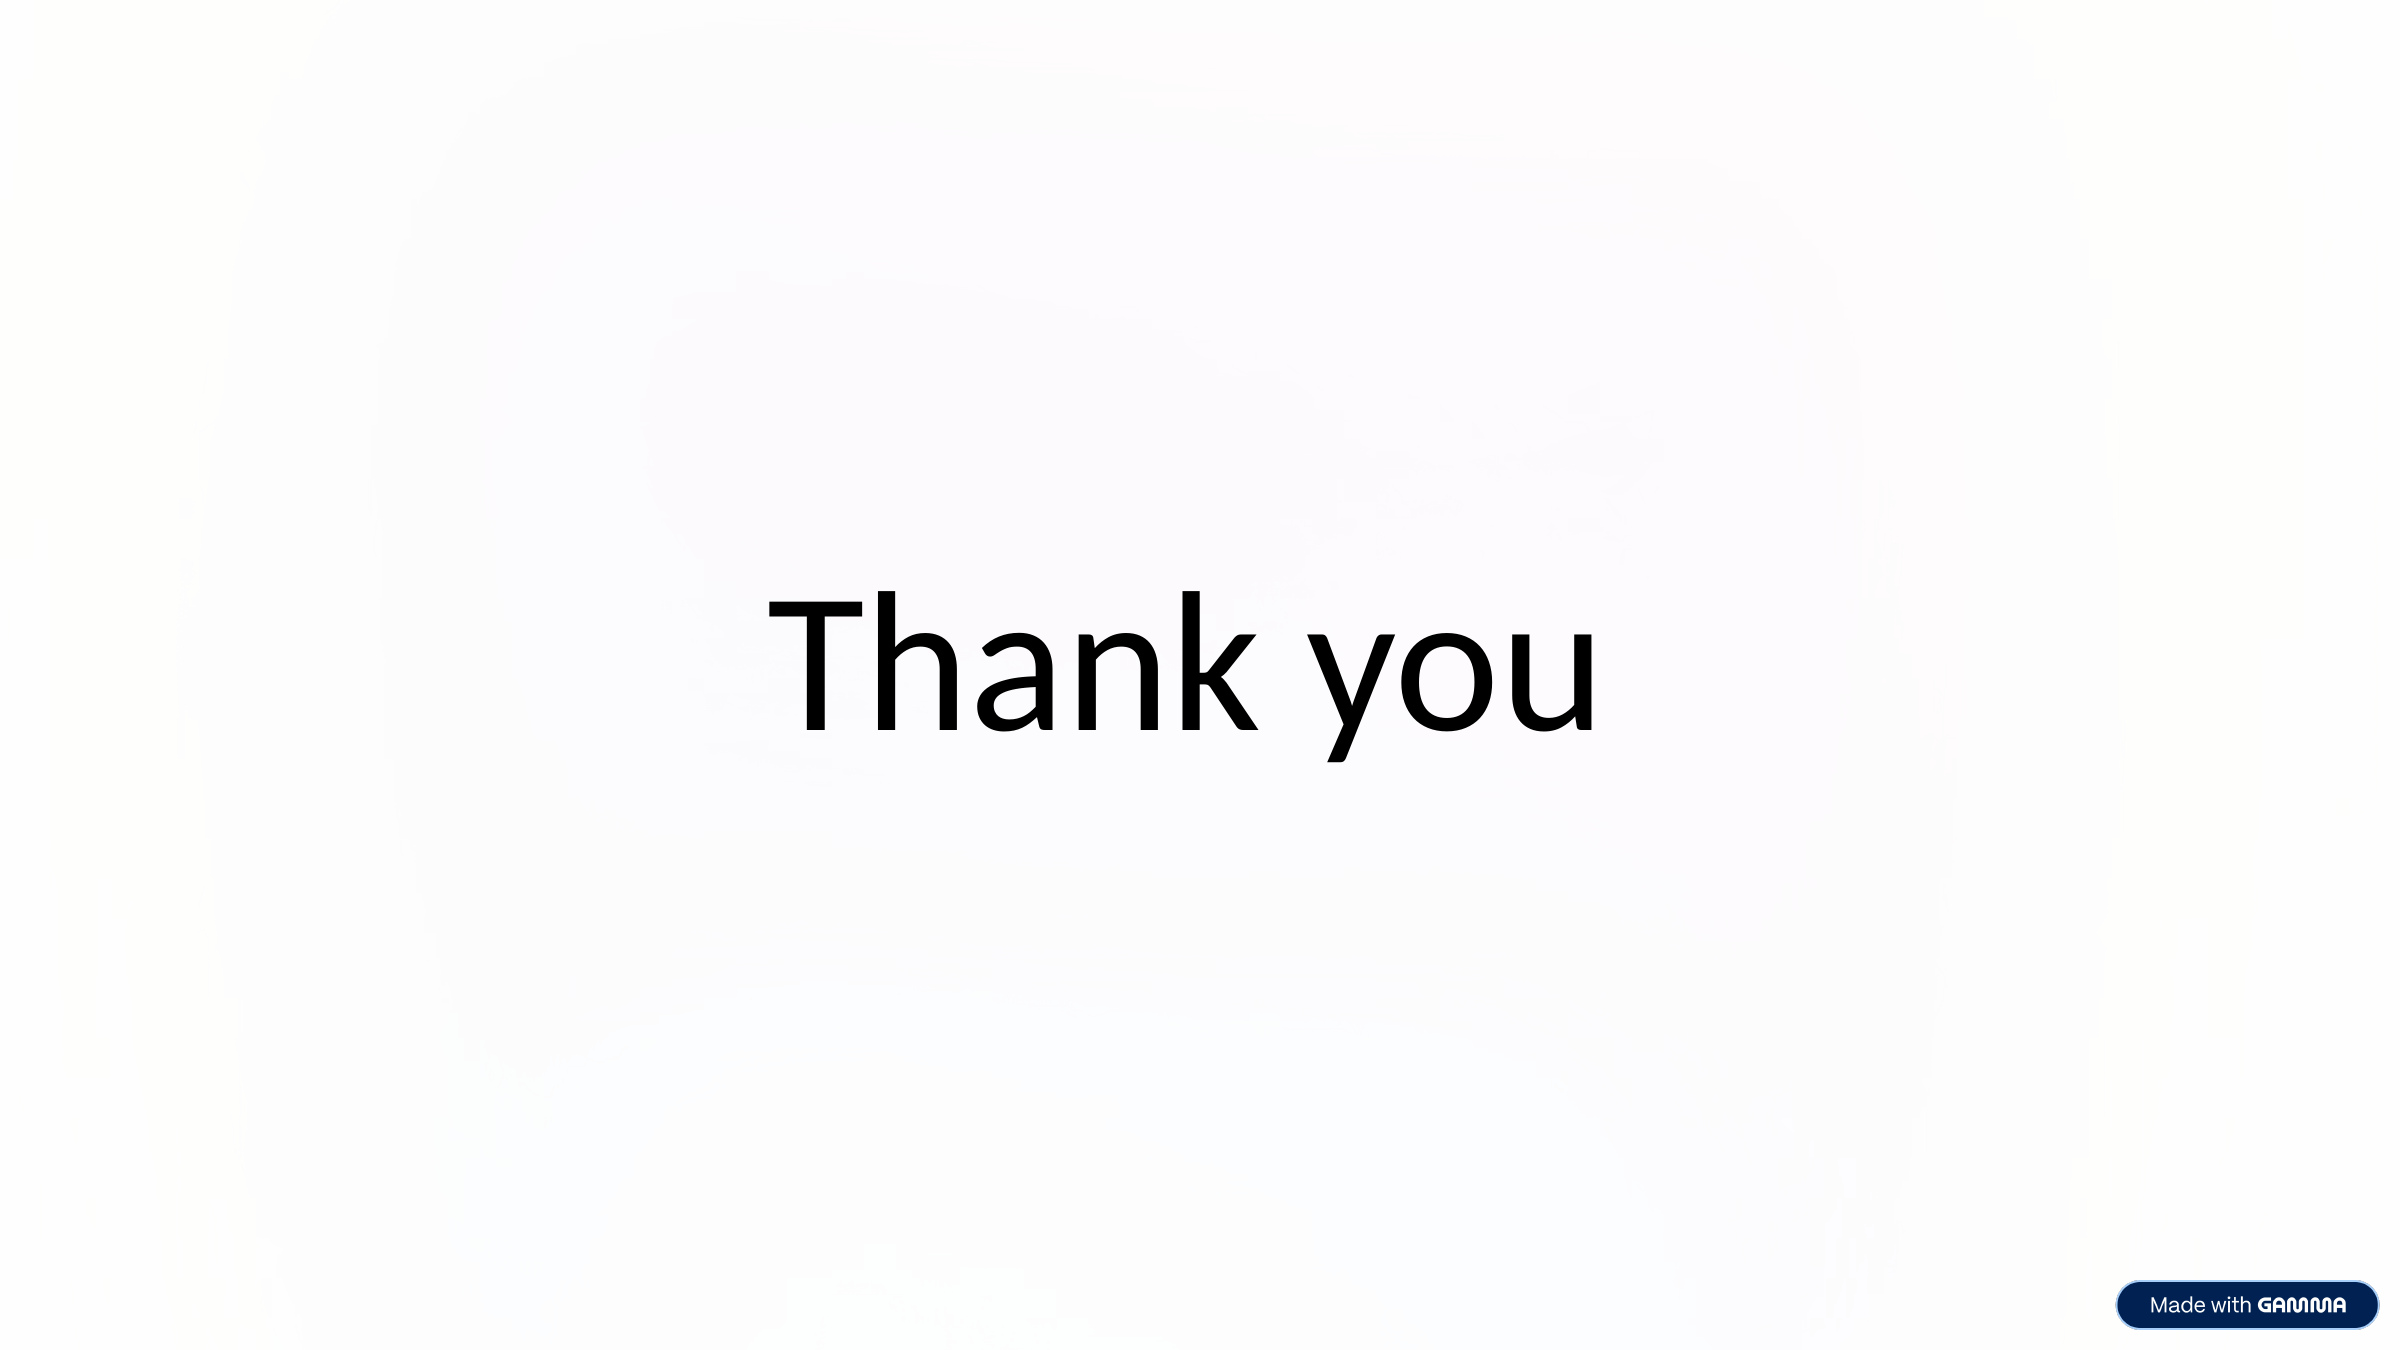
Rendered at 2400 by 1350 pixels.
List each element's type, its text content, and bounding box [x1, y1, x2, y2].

picture [2106, 1271, 2389, 1339]
text_box Thank you [752, 523, 2242, 778]
